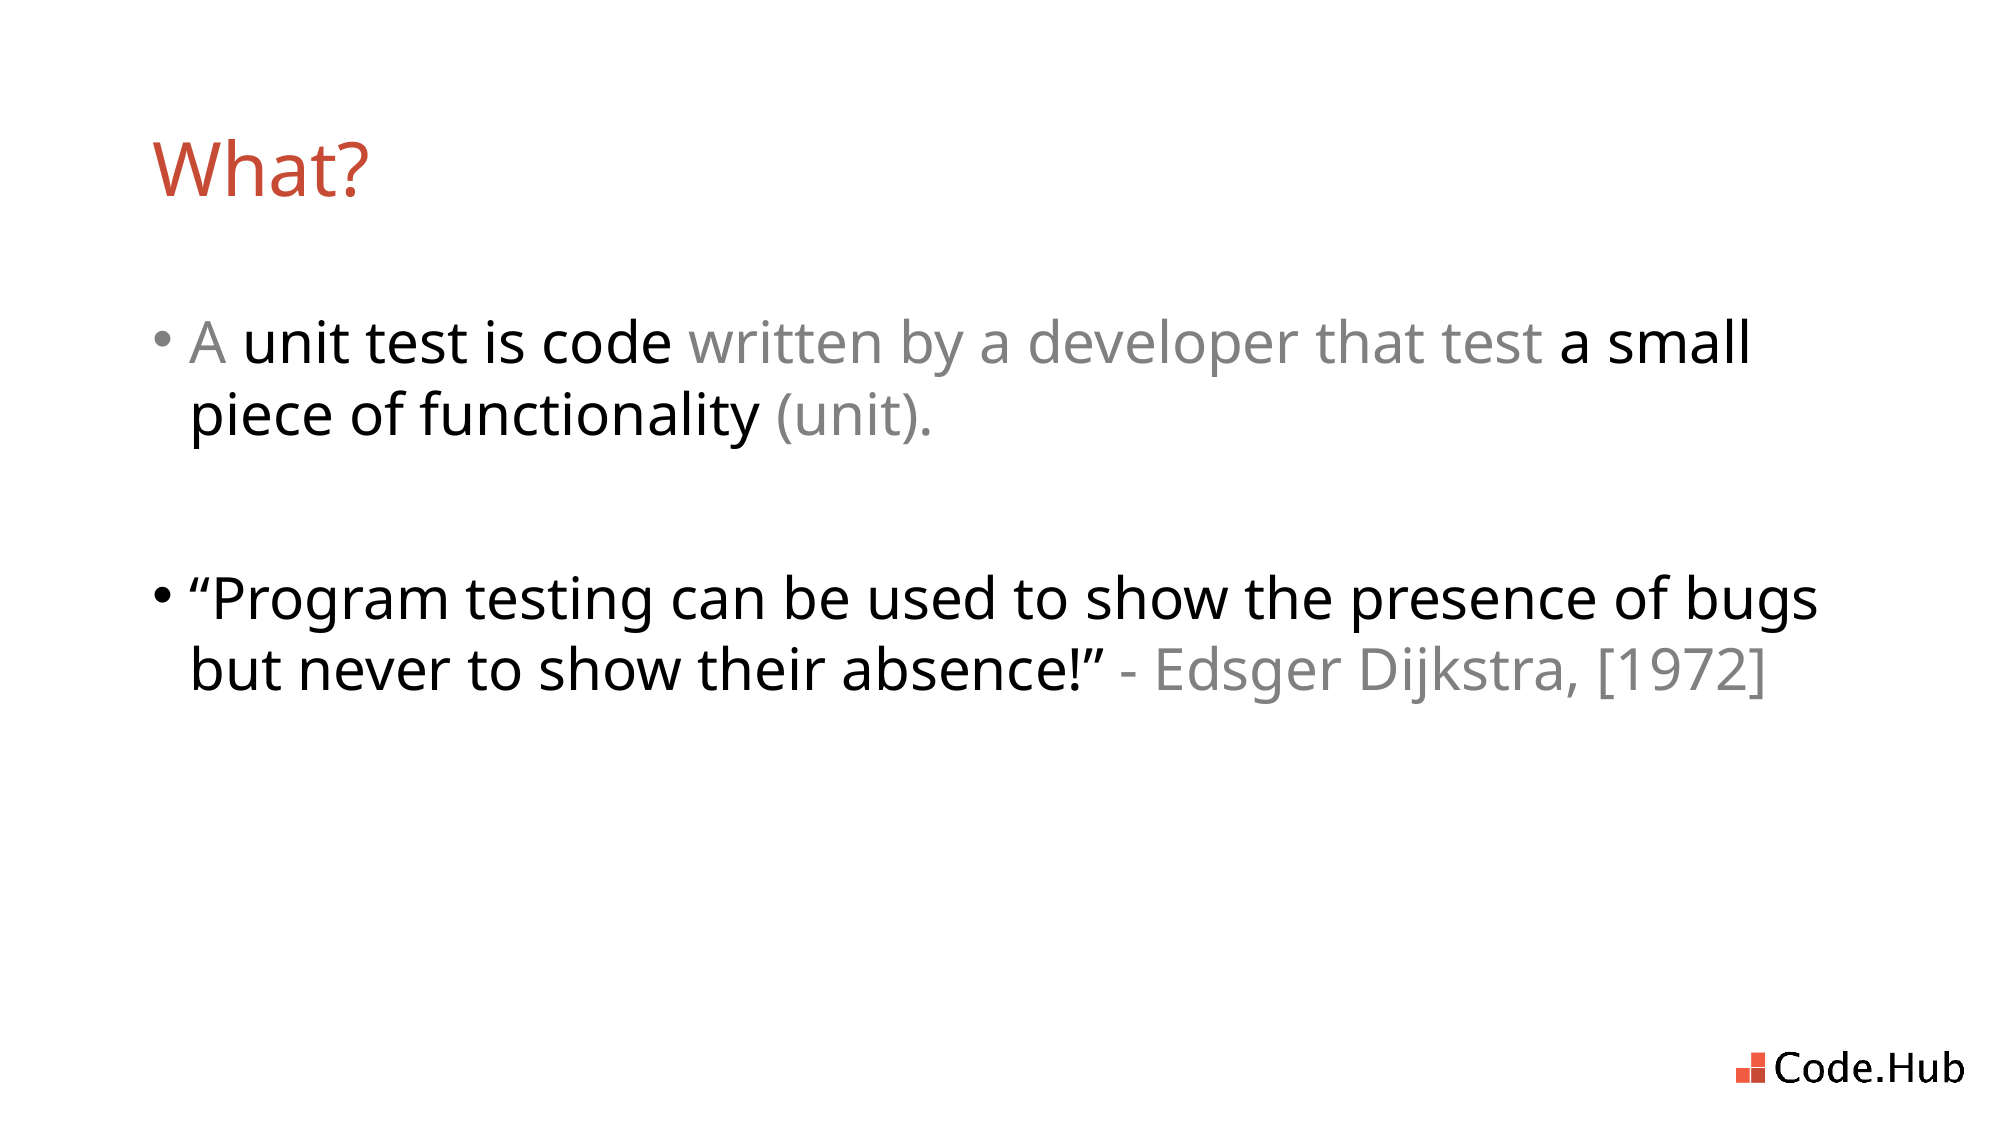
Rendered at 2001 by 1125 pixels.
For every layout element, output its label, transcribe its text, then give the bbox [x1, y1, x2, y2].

title What? [137, 59, 1863, 278]
picture [1728, 1038, 1971, 1095]
list A unit test is code written by a developer that test a small piece of functionality (unit). “Program testing can be used to show the presence of bugs but never to show their absence!” - Edsger Dijkstra, [1972] [137, 299, 1863, 918]
